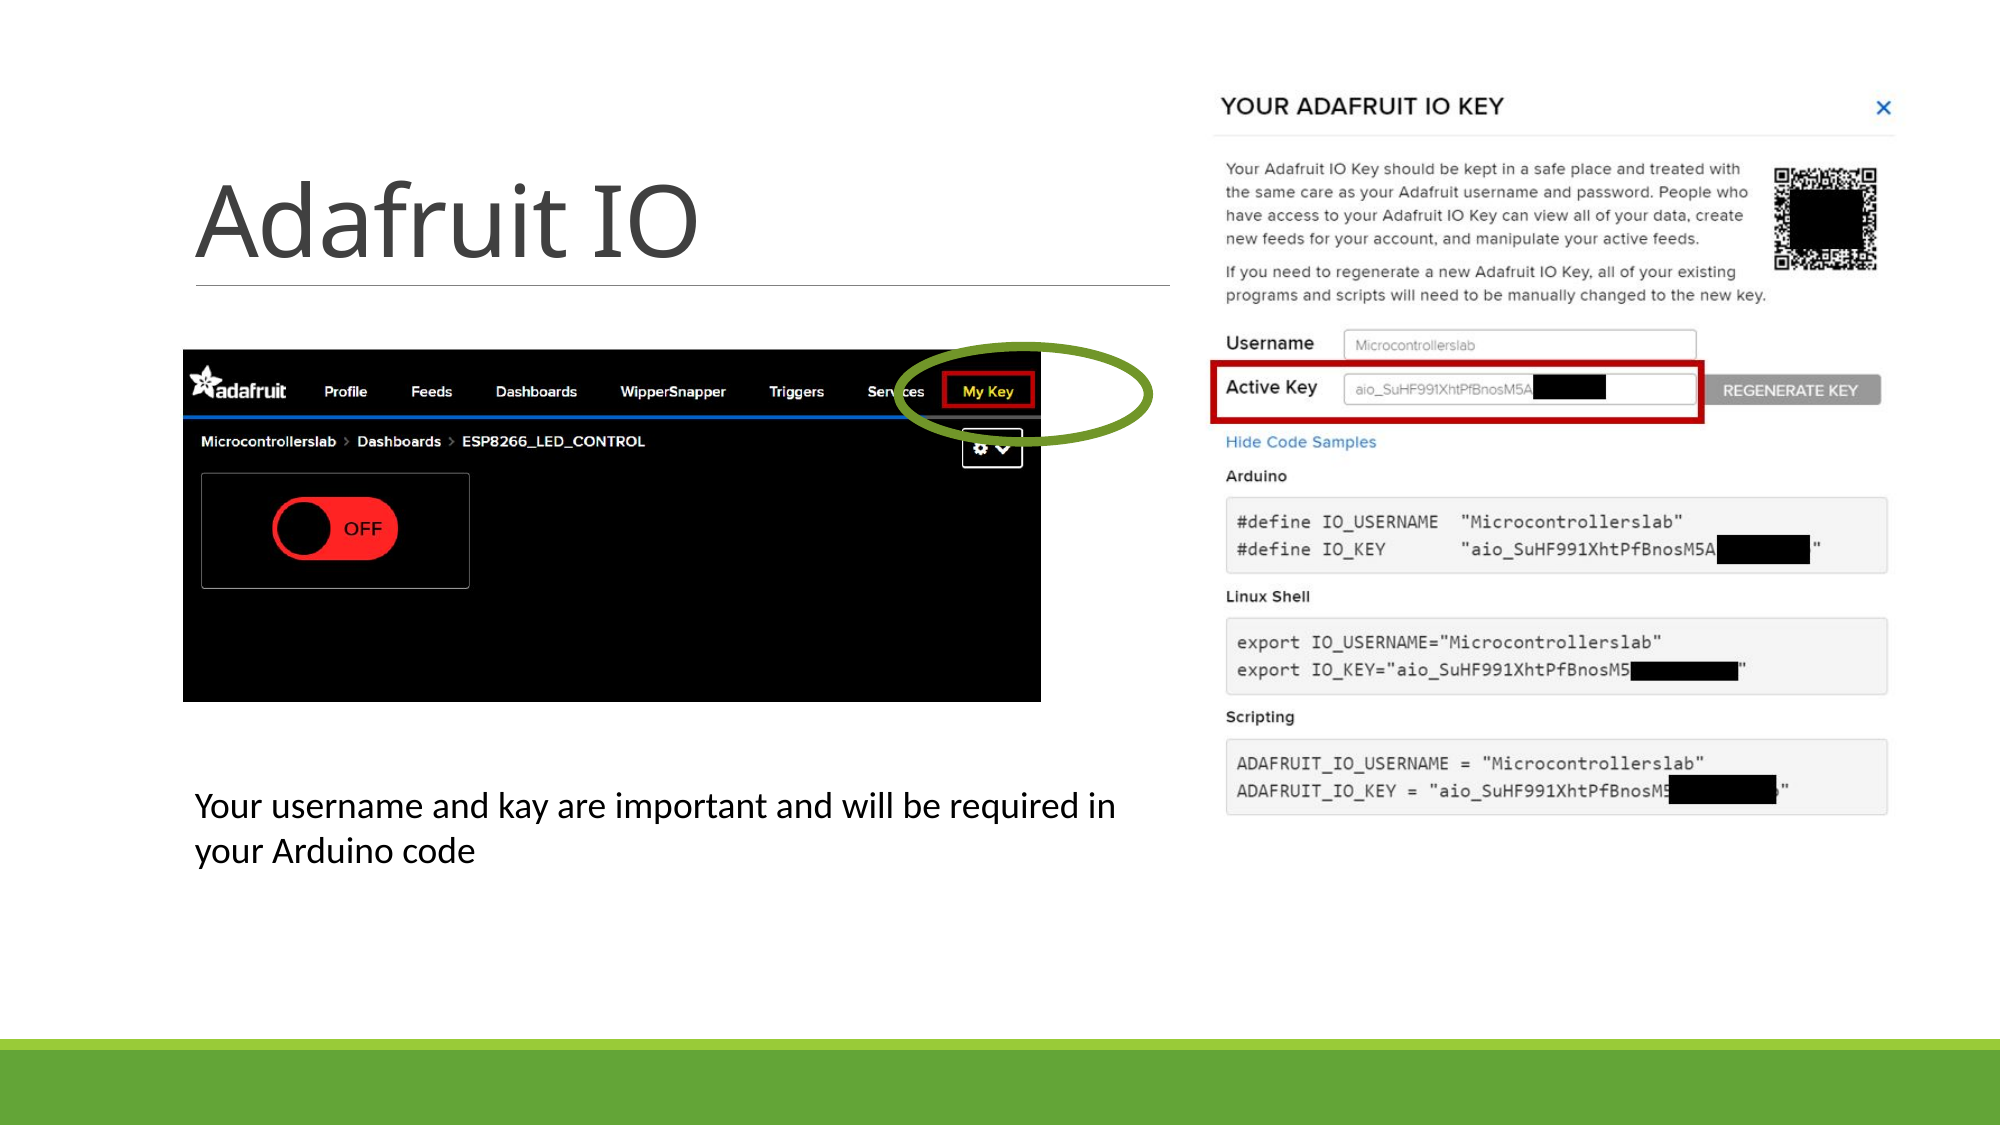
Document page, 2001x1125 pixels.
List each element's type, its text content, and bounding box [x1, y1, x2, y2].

picture [1170, 54, 1968, 841]
text_box Your username and kay are important and will be required in your Arduino code [179, 774, 1149, 879]
title Adafruit IO [180, 47, 1830, 285]
picture [179, 345, 1042, 702]
text_box [1046, 345, 1150, 443]
